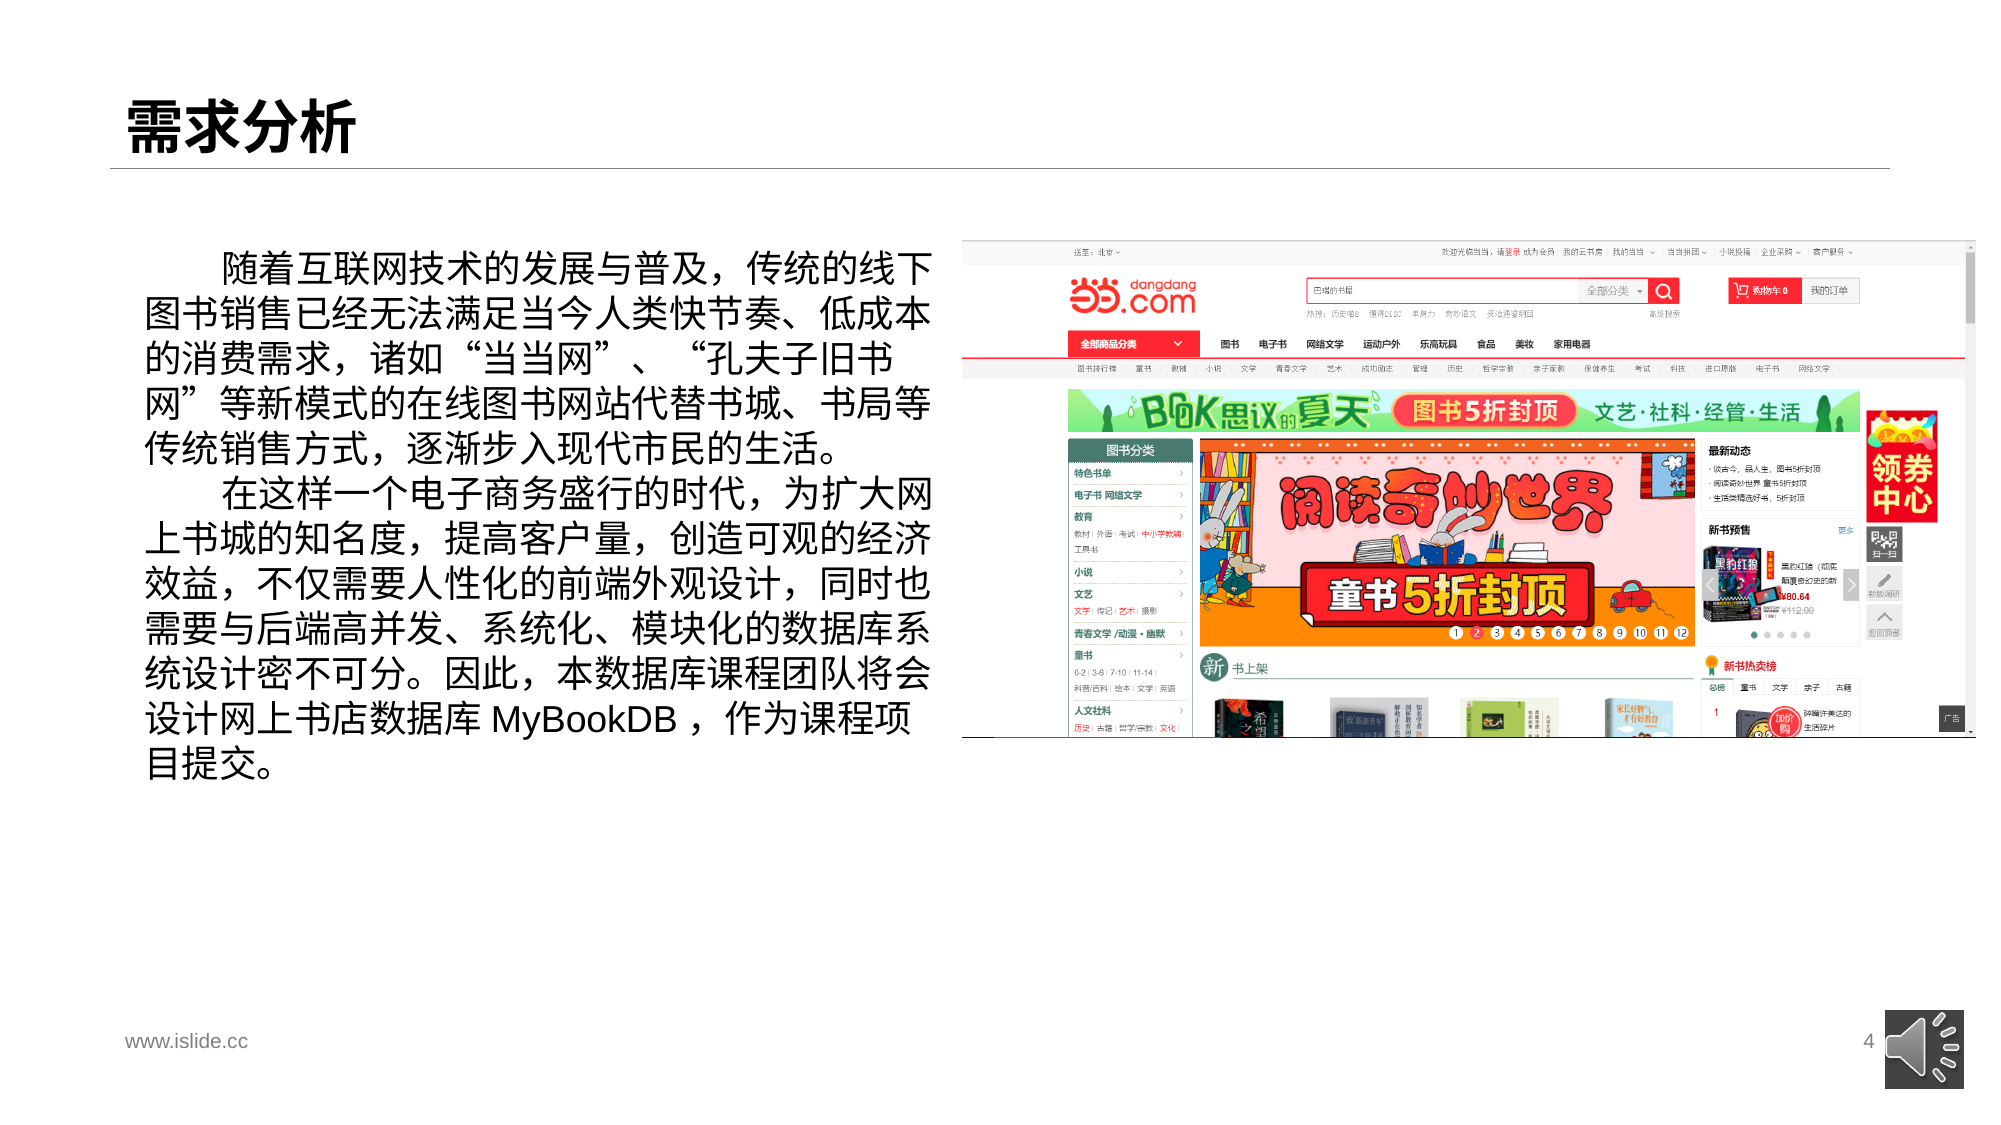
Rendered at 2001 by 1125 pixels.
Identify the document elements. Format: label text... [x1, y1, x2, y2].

slide_number 4 [1412, 1023, 1884, 1058]
picture [1884, 1009, 1965, 1090]
title 需求分析 [109, 0, 1890, 169]
footer www.islide.cc [109, 1023, 790, 1058]
picture [962, 240, 1976, 738]
text_box 随着互联网技术的发展与普及，传统的线下图书销售已经无法满足当今人类快节奏、低成本的消费需求，诸如“当当网”、“孔夫子旧书网”等新模式的在线图书网站代替书城、书局等传统销售方式，逐渐步入现代市民的生活。 在这样一个电子商务盛行的时代，为扩大网上书城的知名度，提高客户量，创造可观的经济效益，不仅需要人性化的前端外观设计，同时也需要与后端高并发、系统化、模块化的数据库系统设计密不可分。因此，本数据库课程团队将会设计网上书店数据库MyBookDB，作为课程项目提交。 [129, 237, 950, 793]
